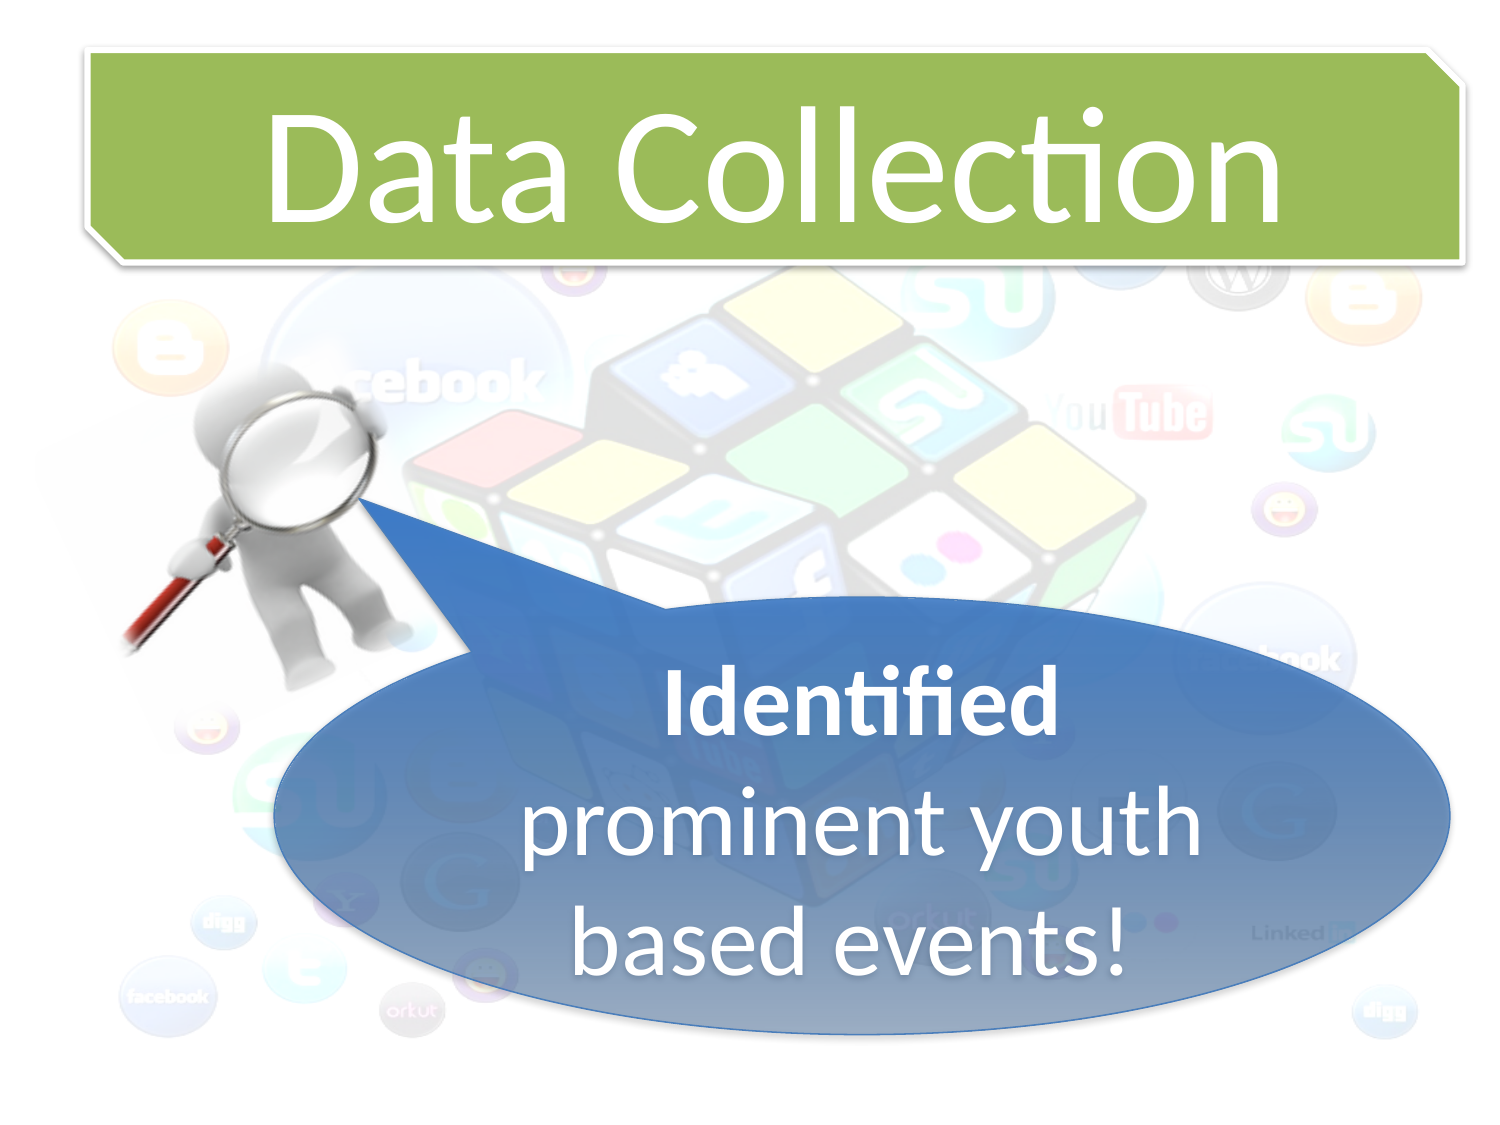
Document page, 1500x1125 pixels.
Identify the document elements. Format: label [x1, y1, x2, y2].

text_box [74, 362, 1451, 1035]
picture [0, 0, 1500, 1125]
